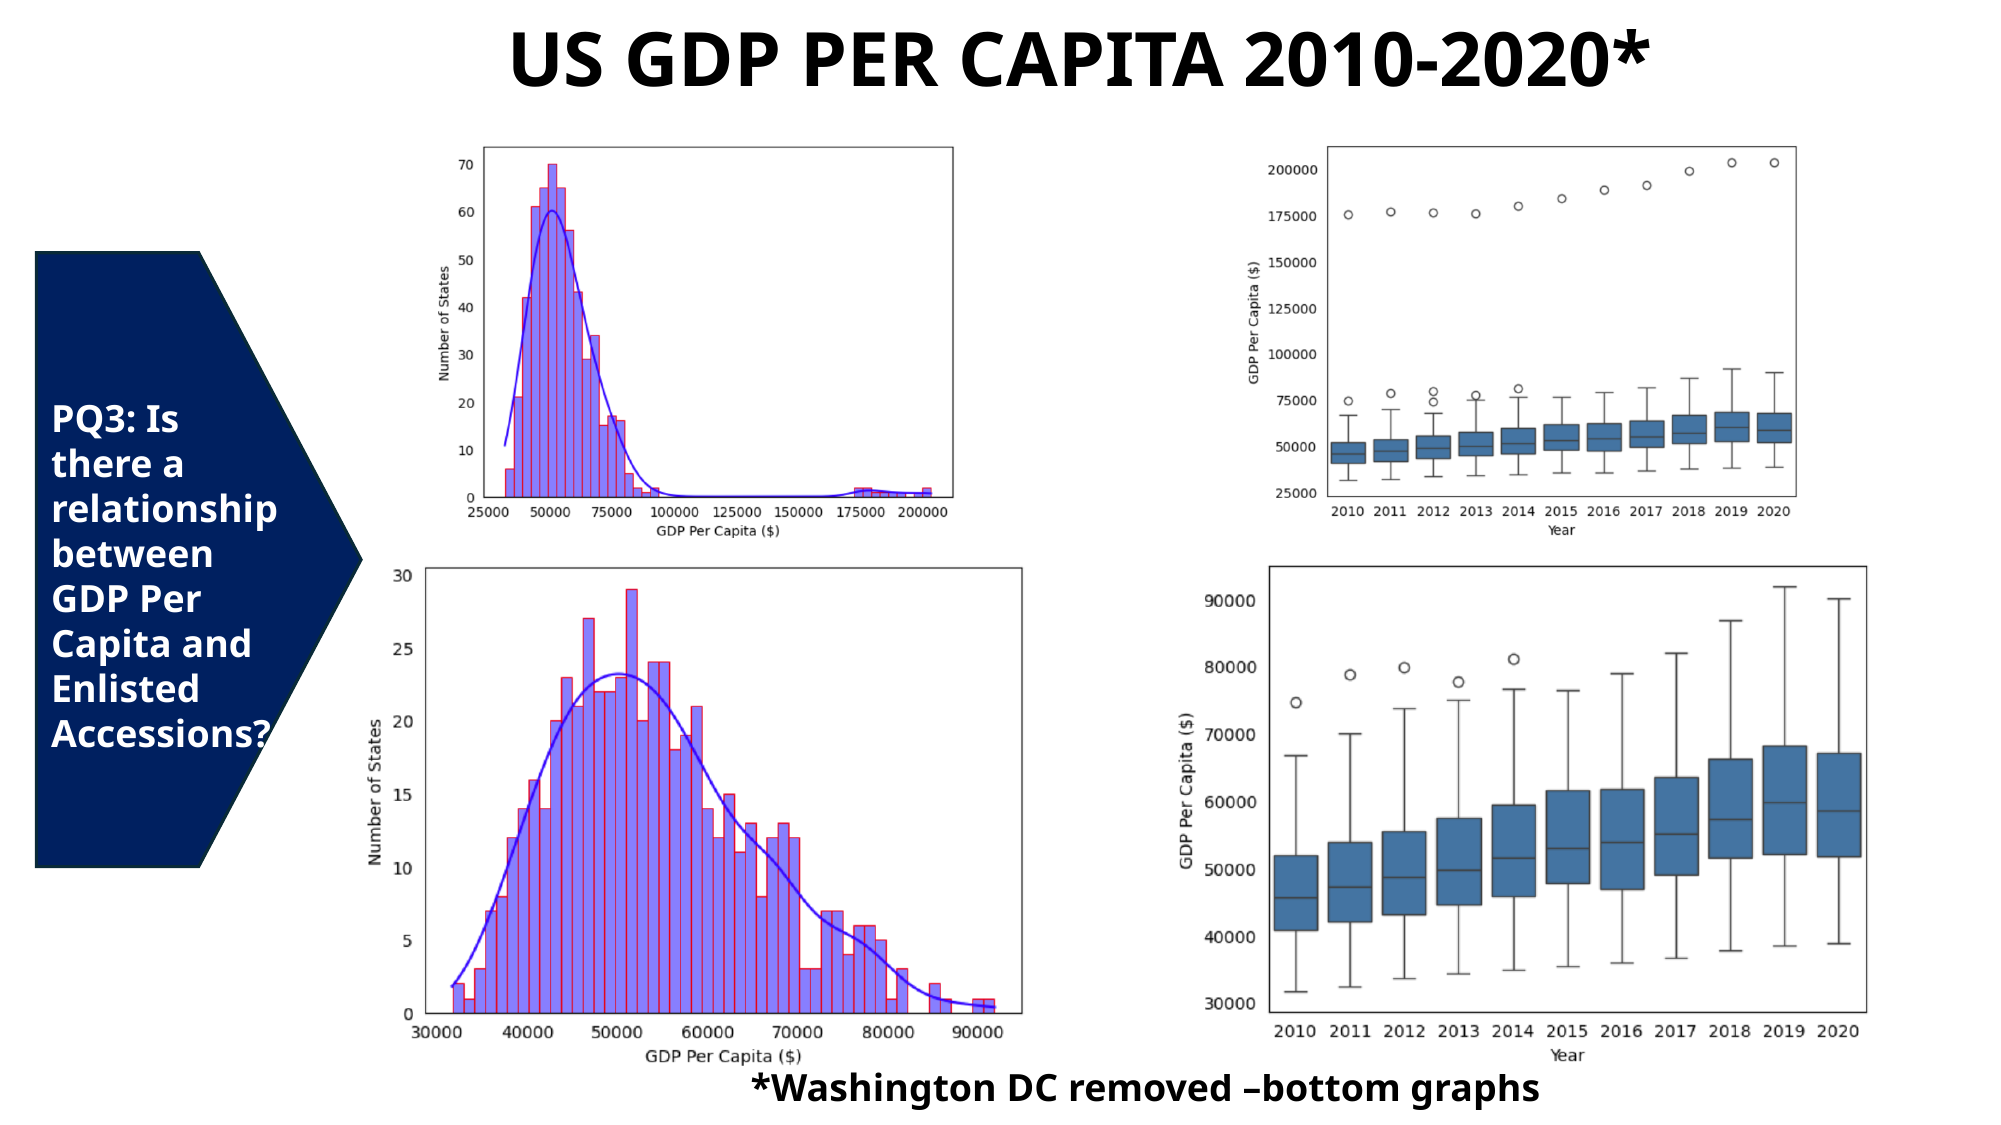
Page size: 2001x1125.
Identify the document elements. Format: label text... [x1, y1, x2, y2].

text_box *Washington DC removed –bottom graphs [735, 1056, 1556, 1117]
picture [1238, 140, 1804, 541]
picture [1167, 561, 1870, 1075]
text_box US GDP PER CAPITA 2010-2020* [492, 3, 1669, 109]
picture [355, 557, 1037, 1071]
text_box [35, 252, 362, 868]
picture [435, 137, 960, 539]
